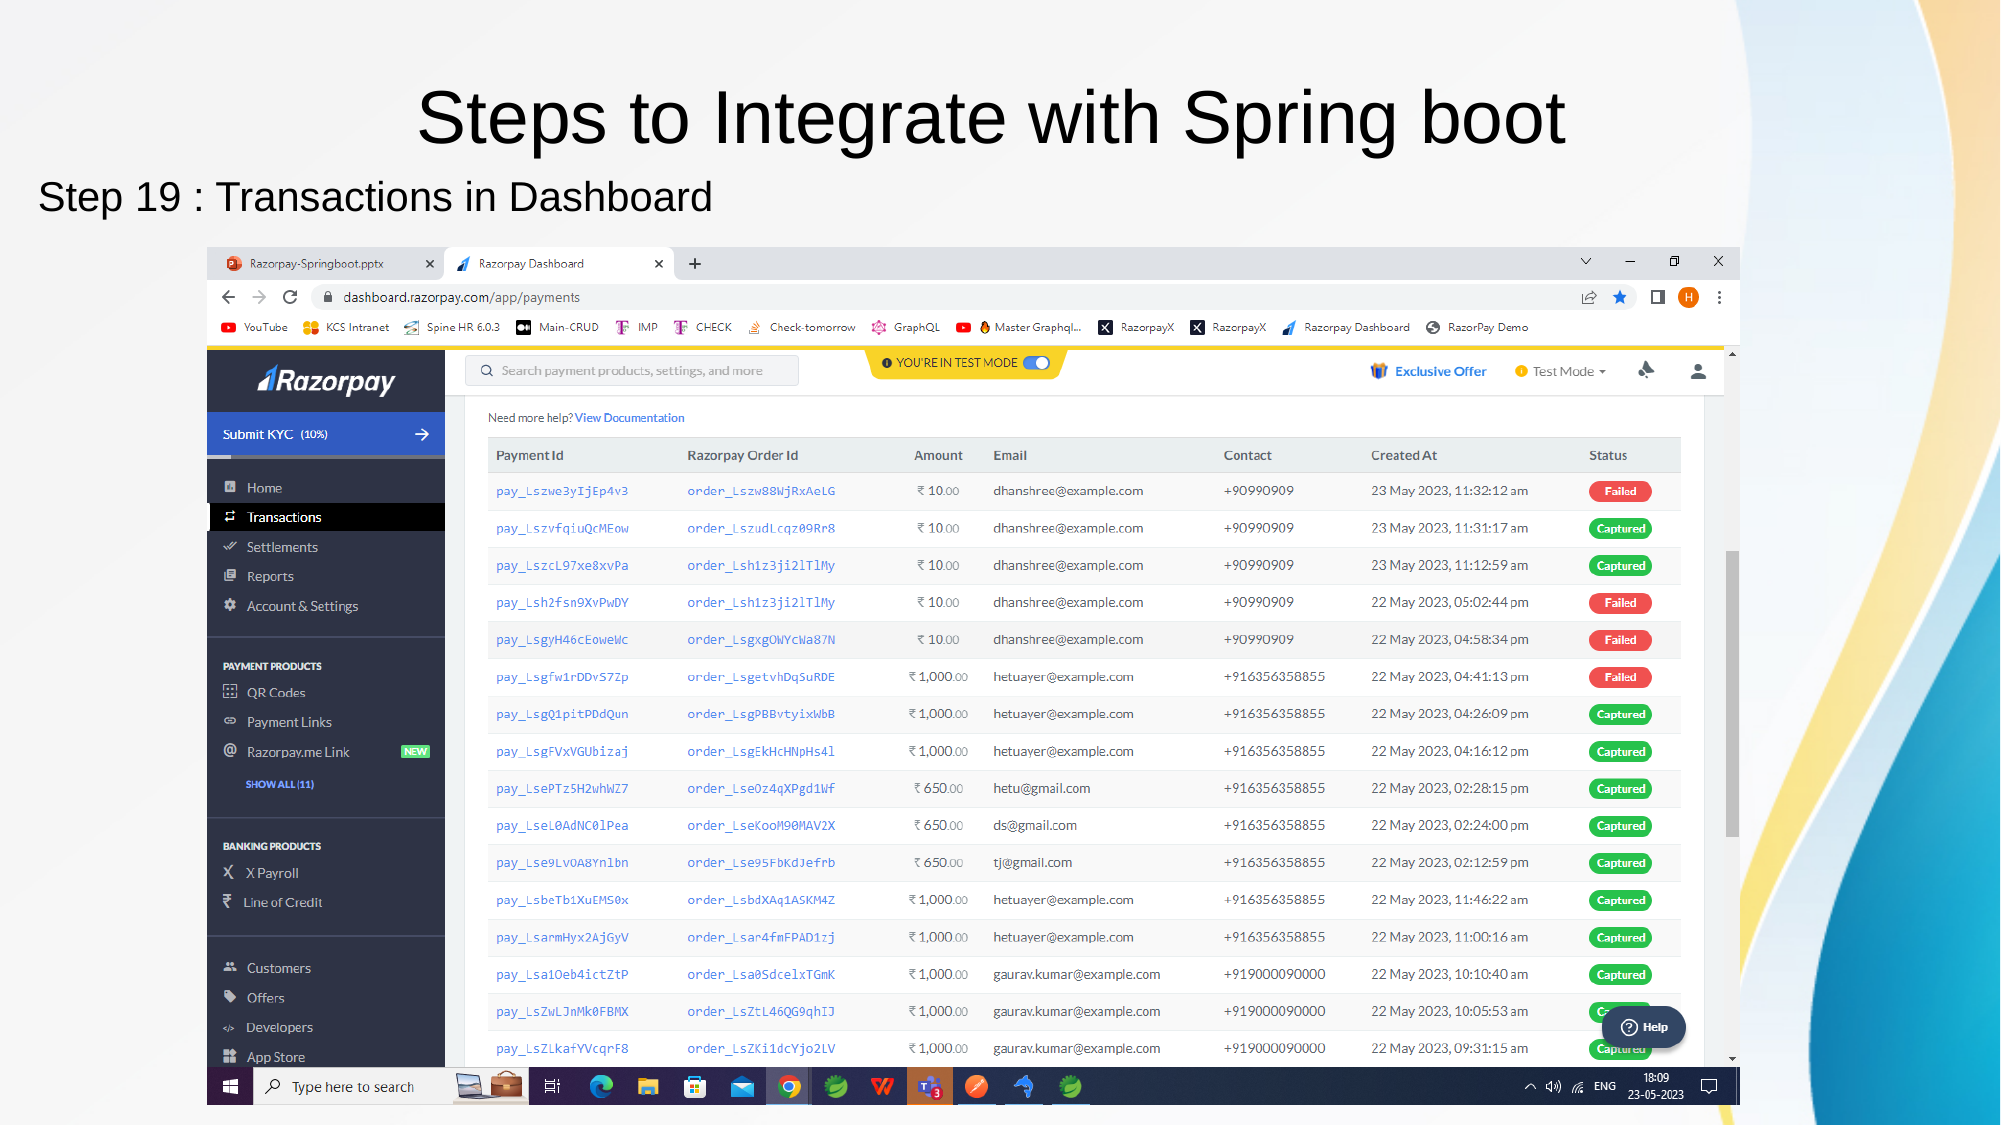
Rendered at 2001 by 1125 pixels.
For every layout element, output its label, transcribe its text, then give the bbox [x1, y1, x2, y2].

title Steps to Integrate with Spring boot [91, 65, 1893, 162]
picture [0, 0, 2001, 1125]
text_box Step 19 : Transactions in Dashboard [22, 162, 898, 228]
